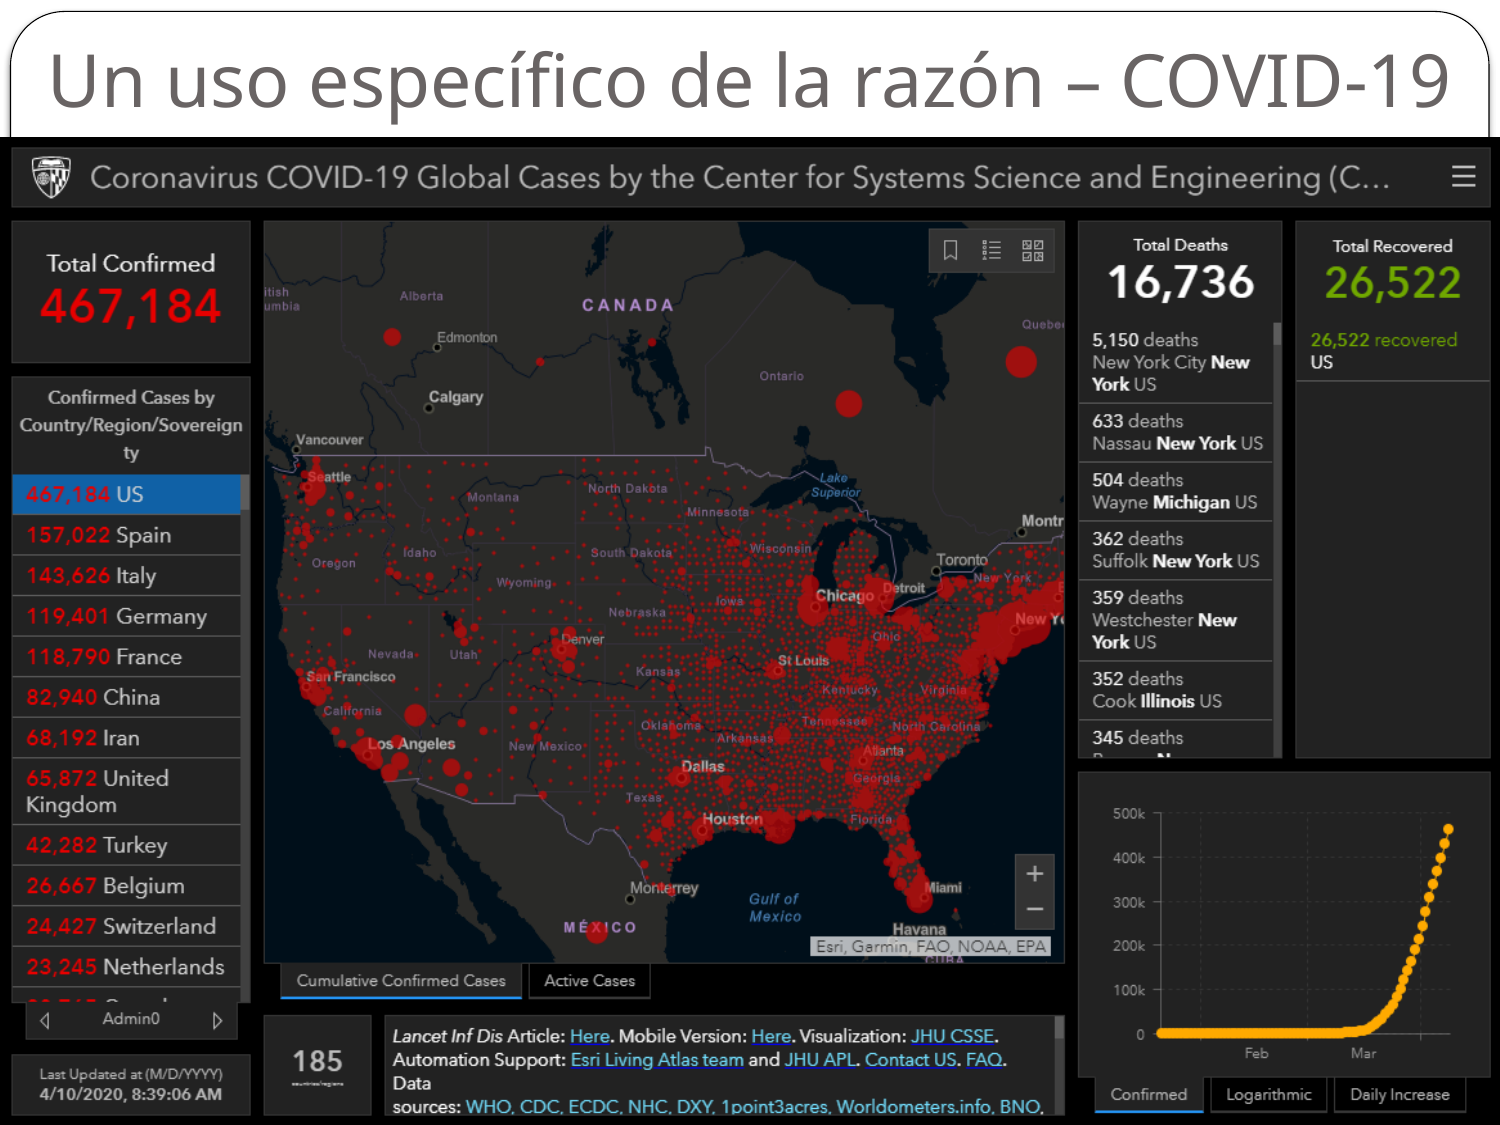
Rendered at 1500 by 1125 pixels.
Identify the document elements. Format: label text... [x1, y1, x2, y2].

picture [0, 136, 1500, 1125]
title Un uso específico de la razón – COVID-19 [17, 19, 1483, 136]
